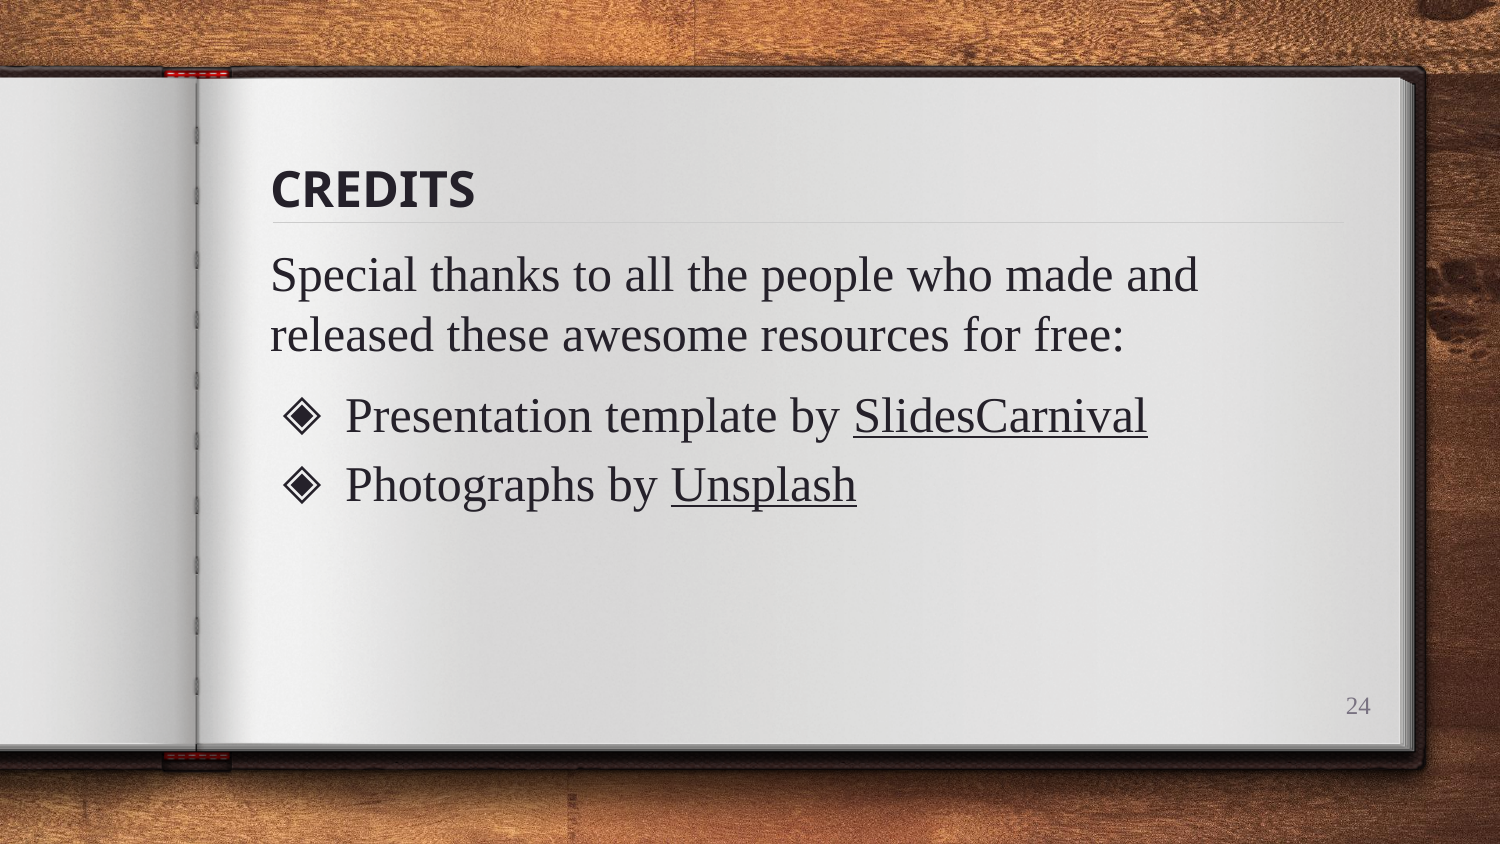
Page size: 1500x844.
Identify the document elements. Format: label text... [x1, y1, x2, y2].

list Special thanks to all the people who made and released these awesome resources for free: Presentation template by SlidesCarnival Photographs by Unsplash [255, 226, 1341, 726]
title CREDITS [255, 117, 1341, 226]
slide_number ‹#› [1295, 672, 1386, 737]
picture [0, 0, 1500, 844]
